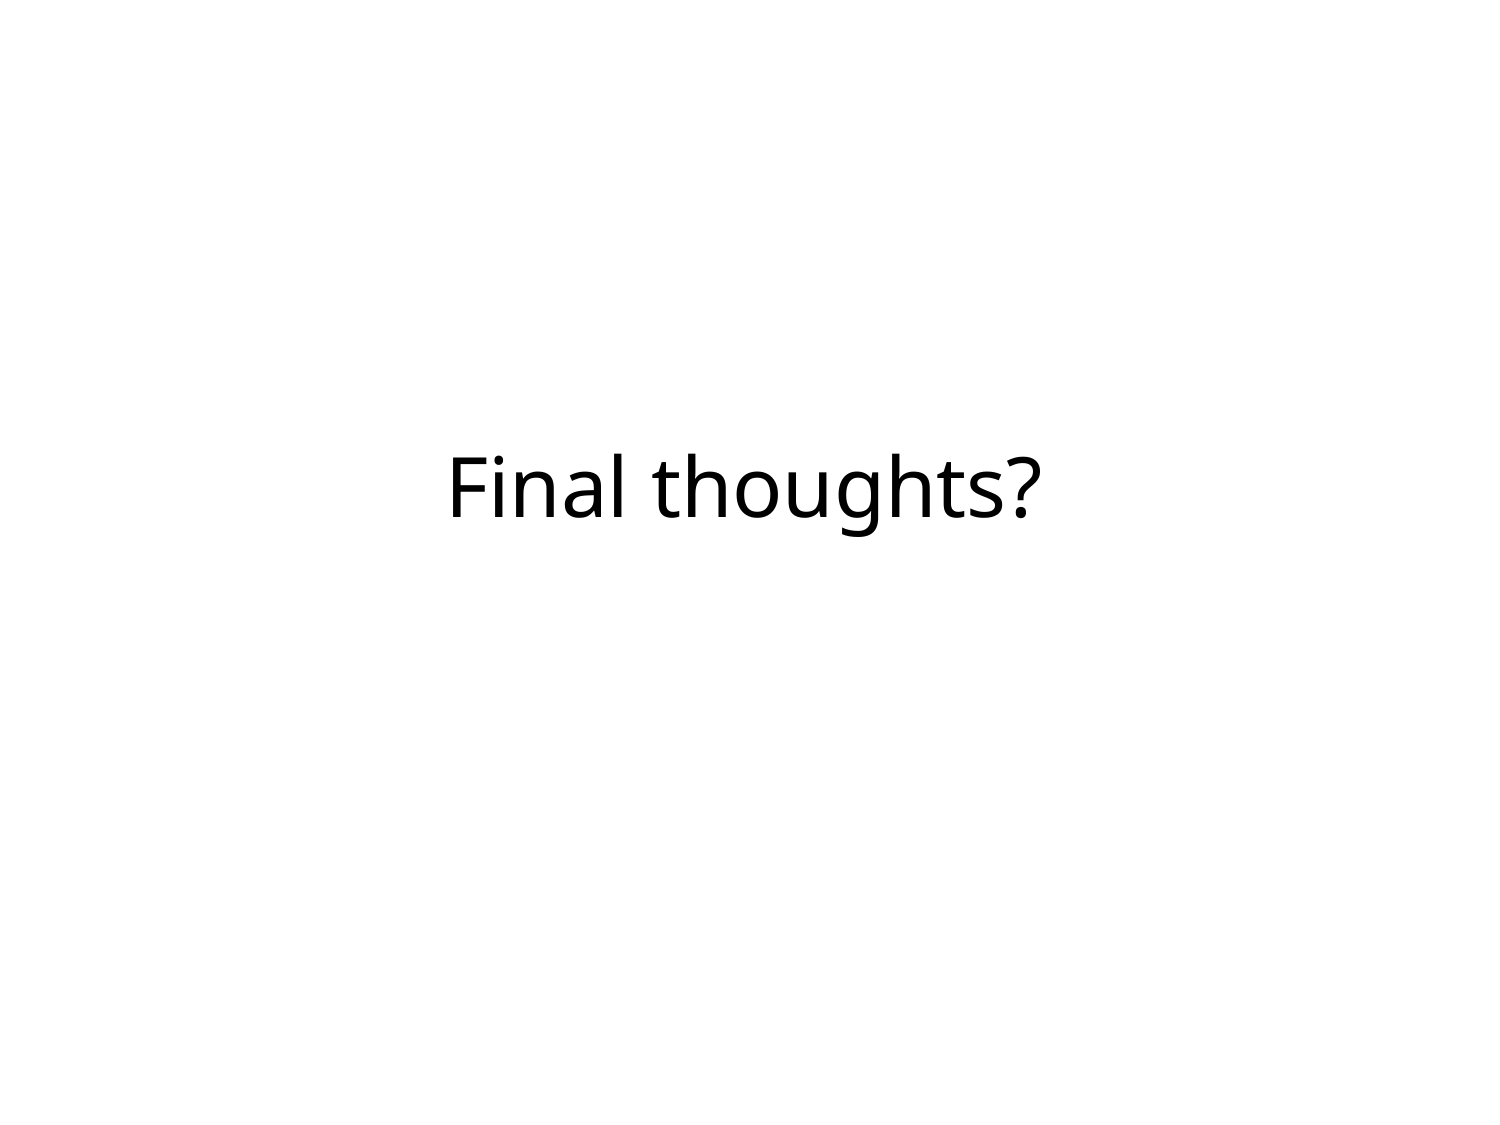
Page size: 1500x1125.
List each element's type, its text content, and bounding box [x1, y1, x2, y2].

title Final thoughts? [97, 421, 1392, 560]
